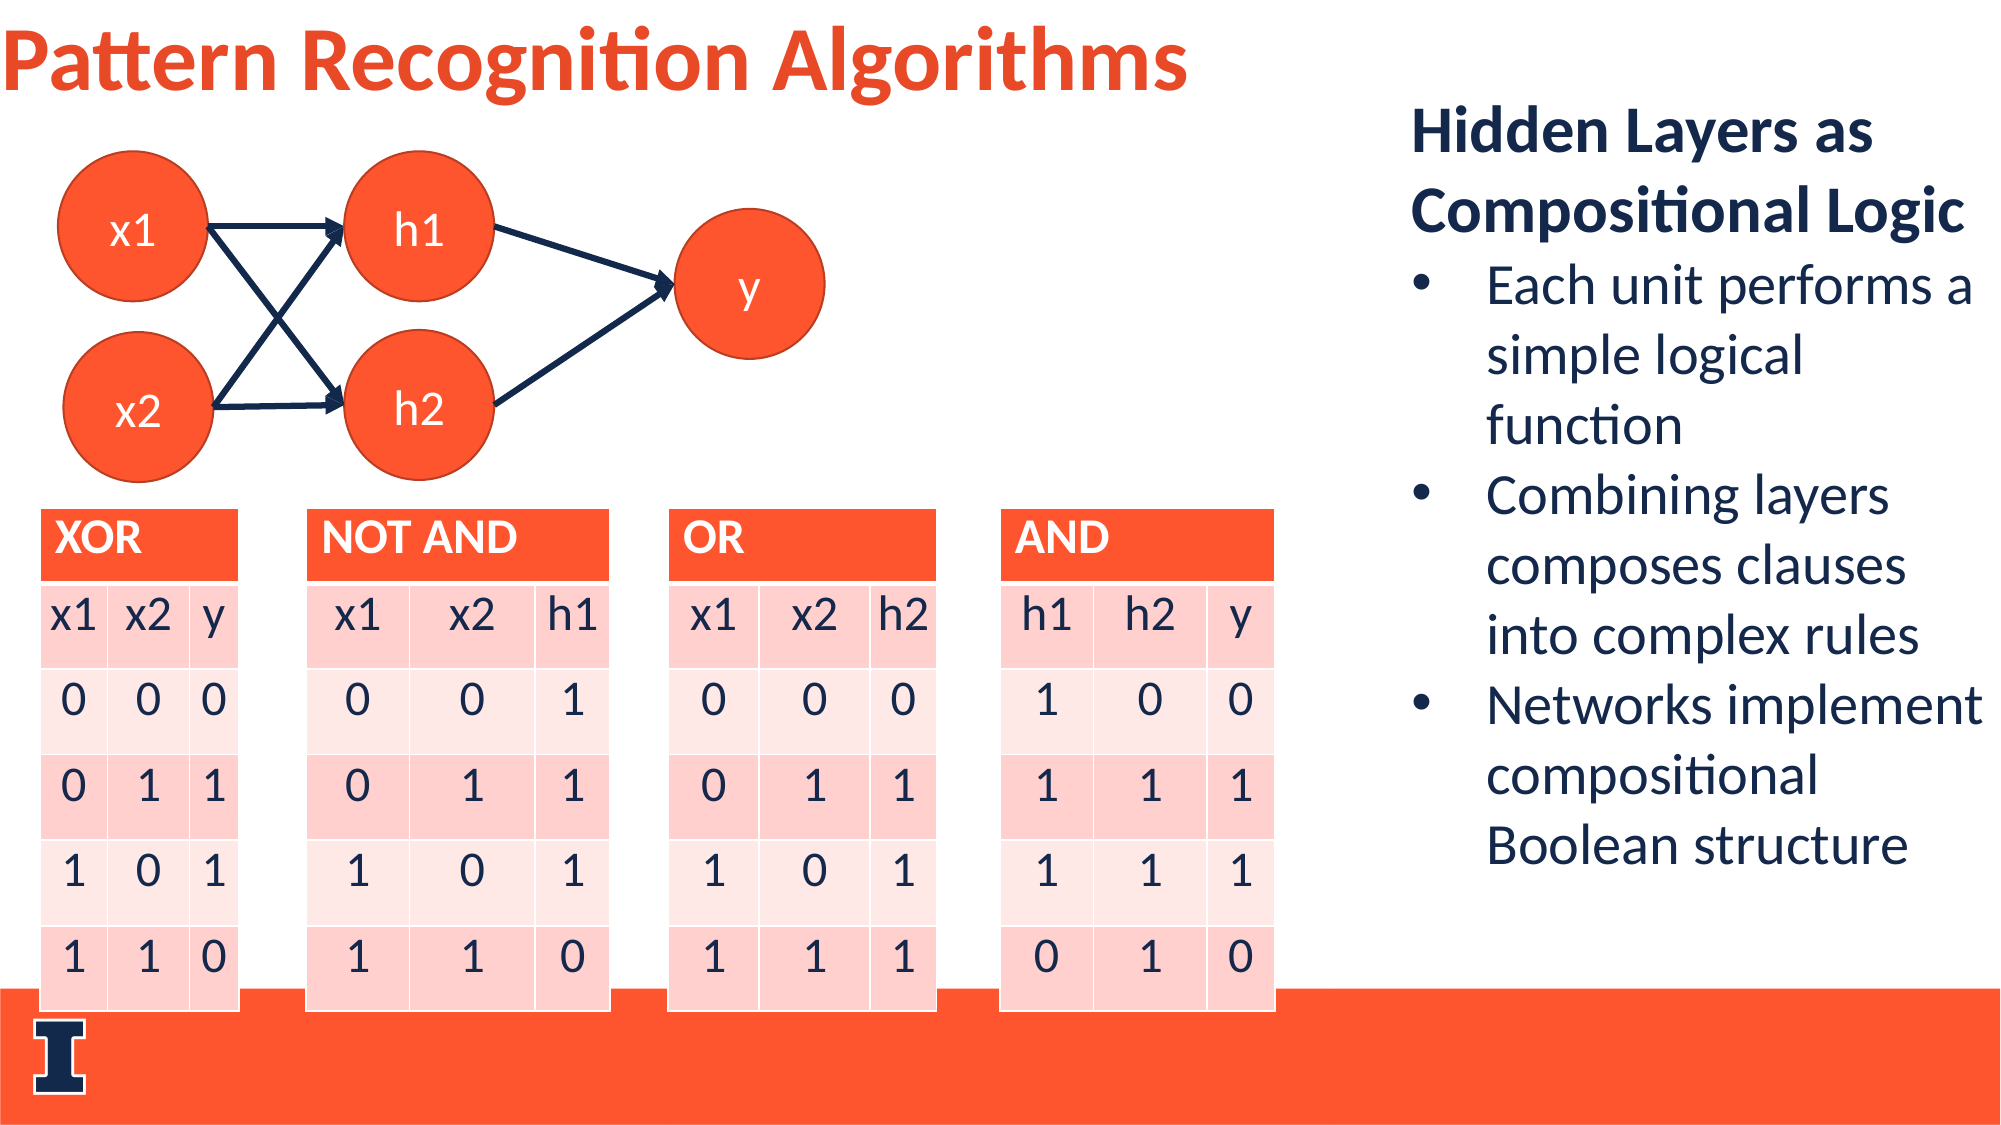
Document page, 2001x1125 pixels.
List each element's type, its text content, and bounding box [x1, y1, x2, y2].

table_cell x1 [669, 586, 758, 668]
table_cell 1 [108, 927, 189, 1010]
table_cell 0 [108, 841, 189, 925]
table_cell 1 [190, 755, 238, 839]
table_cell 1 [536, 755, 609, 839]
table_cell 1 [410, 755, 534, 839]
table_cell 1 [871, 841, 936, 925]
table_header OR [669, 509, 936, 581]
table_cell 1 [41, 927, 107, 1010]
table_cell x1 [307, 586, 409, 668]
table_cell 0 [410, 841, 534, 925]
text_box x1 [56, 150, 209, 303]
table_cell 1 [760, 927, 869, 1010]
table_cell 1 [410, 927, 534, 1010]
table_cell x2 [760, 586, 869, 668]
table_header NOT AND [307, 509, 609, 581]
table_cell 1 [871, 755, 936, 839]
table_cell h2 [871, 586, 936, 668]
table_cell 1 [307, 841, 409, 925]
table_cell 0 [669, 755, 758, 839]
table_cell 1 [1094, 755, 1206, 839]
table_cell 1 [1208, 841, 1274, 925]
table_cell y [190, 586, 238, 668]
table_header AND [1001, 509, 1274, 581]
table_cell 0 [1208, 927, 1274, 1010]
table_cell 0 [871, 670, 936, 754]
table_cell 0 [669, 670, 758, 754]
table_cell x2 [410, 586, 534, 668]
table_cell h2 [1094, 586, 1206, 668]
table_cell y [1208, 586, 1274, 668]
table_cell 0 [410, 670, 534, 754]
table_cell 0 [41, 755, 107, 839]
table_cell 1 [536, 670, 609, 754]
table_cell 1 [1094, 841, 1206, 925]
table_cell 0 [307, 670, 409, 754]
table_cell 1 [190, 841, 238, 925]
text_box x2 [62, 331, 215, 484]
table_cell h1 [1001, 586, 1093, 668]
picture [0, 0, 2001, 1125]
table_cell 0 [1208, 670, 1274, 754]
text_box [494, 283, 675, 406]
table_cell 0 [41, 670, 107, 754]
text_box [207, 226, 345, 405]
table_cell 0 [190, 670, 238, 754]
table_cell 1 [760, 755, 869, 839]
table_cell x1 [41, 586, 107, 668]
table_cell 1 [1208, 755, 1274, 839]
table_cell 0 [760, 841, 869, 925]
table_cell 0 [1094, 670, 1206, 754]
text_box y [675, 207, 826, 360]
table_cell 1 [1001, 670, 1093, 754]
table_cell 0 [536, 927, 609, 1010]
table_cell 0 [307, 755, 409, 839]
table_cell h1 [536, 586, 609, 668]
text_box Pattern Recognition Algorithms [0, 0, 1870, 121]
table_cell 0 [190, 927, 238, 1010]
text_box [213, 404, 345, 408]
table_cell 1 [536, 841, 609, 925]
table_cell 1 [871, 927, 936, 1010]
table_cell 0 [760, 670, 869, 754]
text_box Hidden Layers as Compositional Logic Each unit performs a simple logical function Combining layers composes clauses into complex rules Networks implement compositional Boolean structure [1396, 78, 2000, 884]
table_cell 0 [1001, 927, 1093, 1010]
table_cell 1 [41, 841, 107, 925]
table_cell 1 [1001, 841, 1093, 925]
table_cell 0 [108, 670, 189, 754]
table_cell 1 [1094, 927, 1206, 1010]
table_cell 1 [108, 755, 189, 839]
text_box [494, 226, 675, 283]
table_cell 1 [307, 927, 409, 1010]
text_box h1 [343, 150, 496, 303]
text_box h2 [343, 328, 496, 481]
table_cell 1 [669, 841, 758, 925]
table_header XOR [41, 509, 238, 581]
table_cell 1 [1001, 755, 1093, 839]
table_cell x2 [108, 586, 189, 668]
table_cell 1 [669, 927, 758, 1010]
